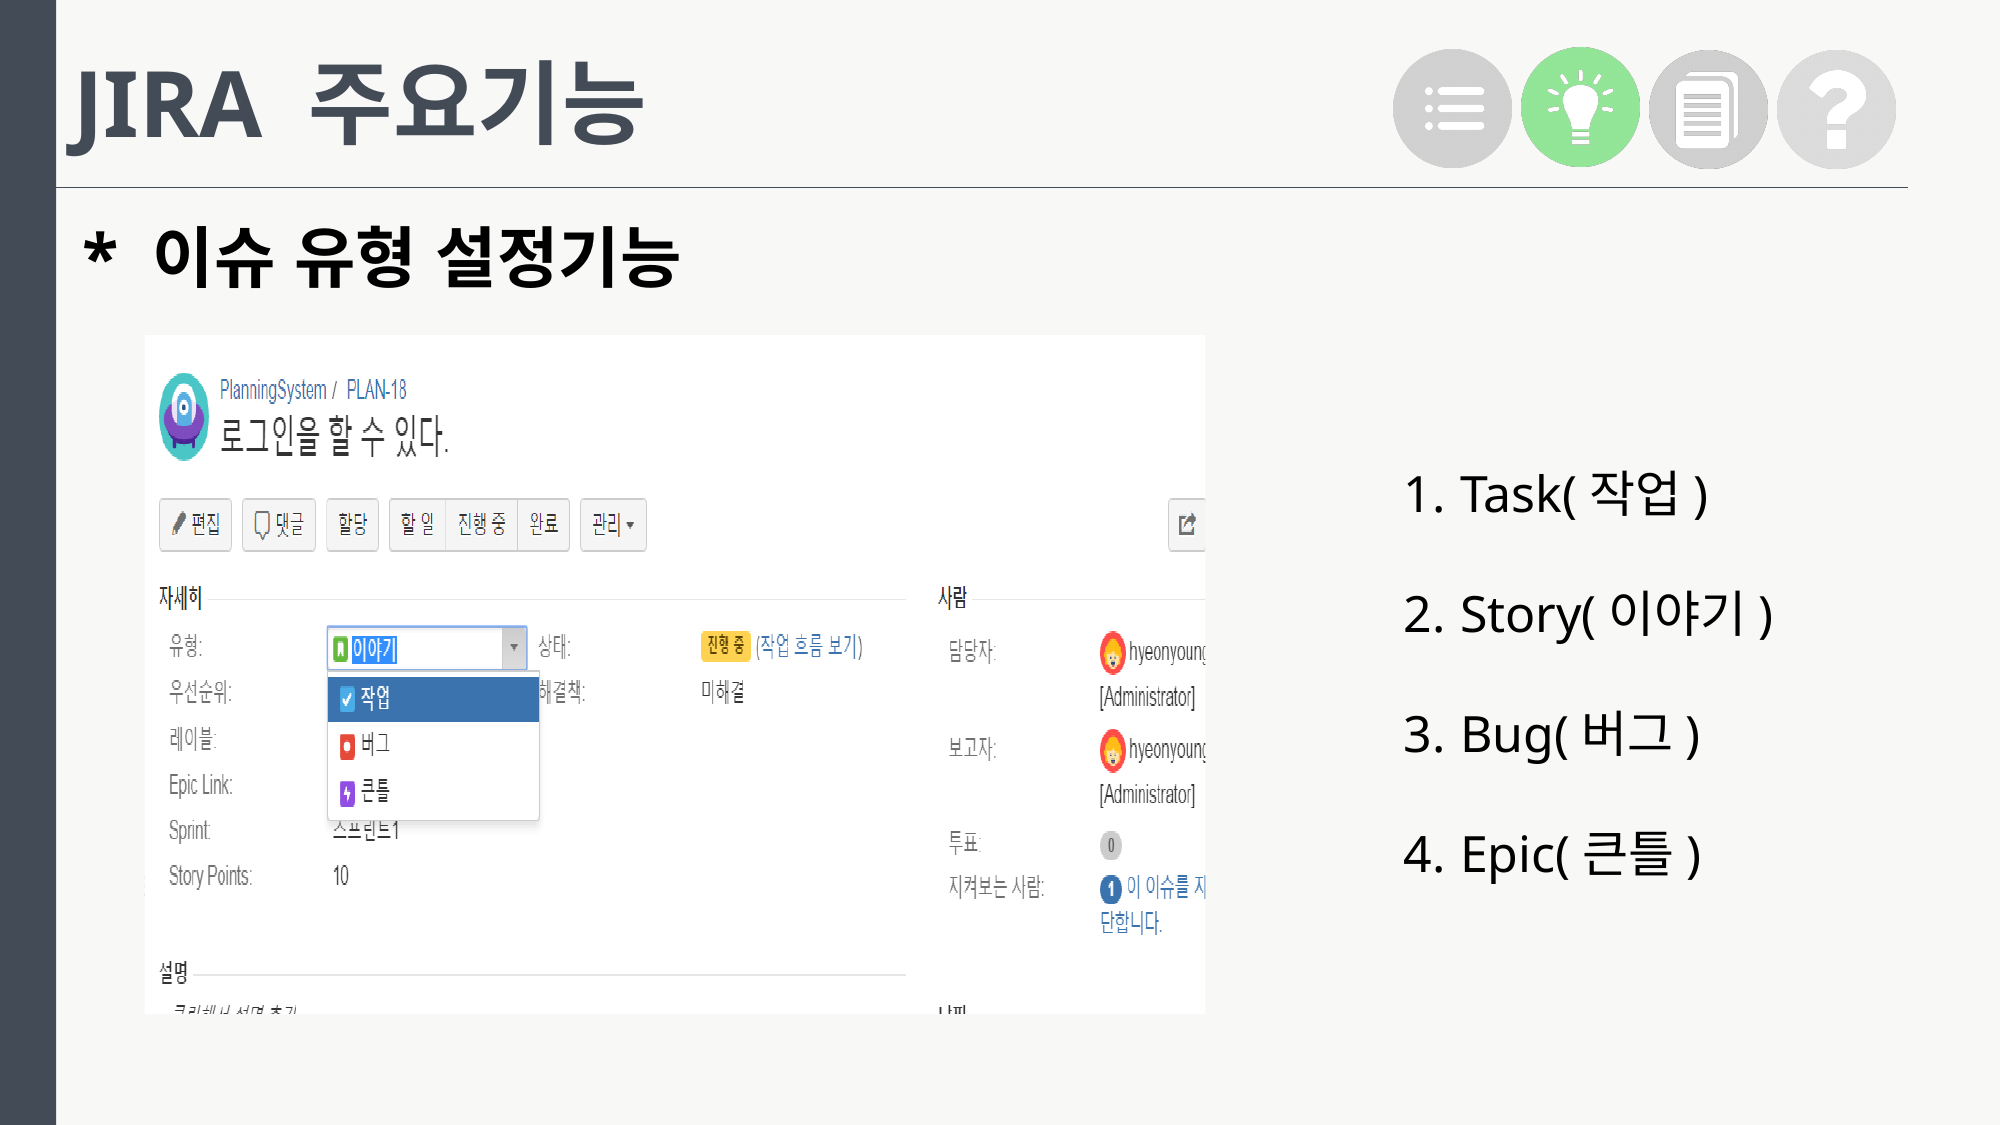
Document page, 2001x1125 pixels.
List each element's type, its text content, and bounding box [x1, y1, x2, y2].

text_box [1649, 50, 1768, 169]
text_box * 이슈 유형 설정기능 [68, 208, 697, 304]
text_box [1777, 50, 1896, 169]
picture [144, 334, 1206, 1014]
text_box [1521, 47, 1640, 167]
text_box Task(작업) Story(이야기) Bug(버그) Epic(큰틀) [1388, 454, 1789, 890]
text_box JIRA 주요기능 [58, 38, 662, 163]
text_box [1393, 49, 1512, 168]
text_box [0, 0, 57, 1125]
